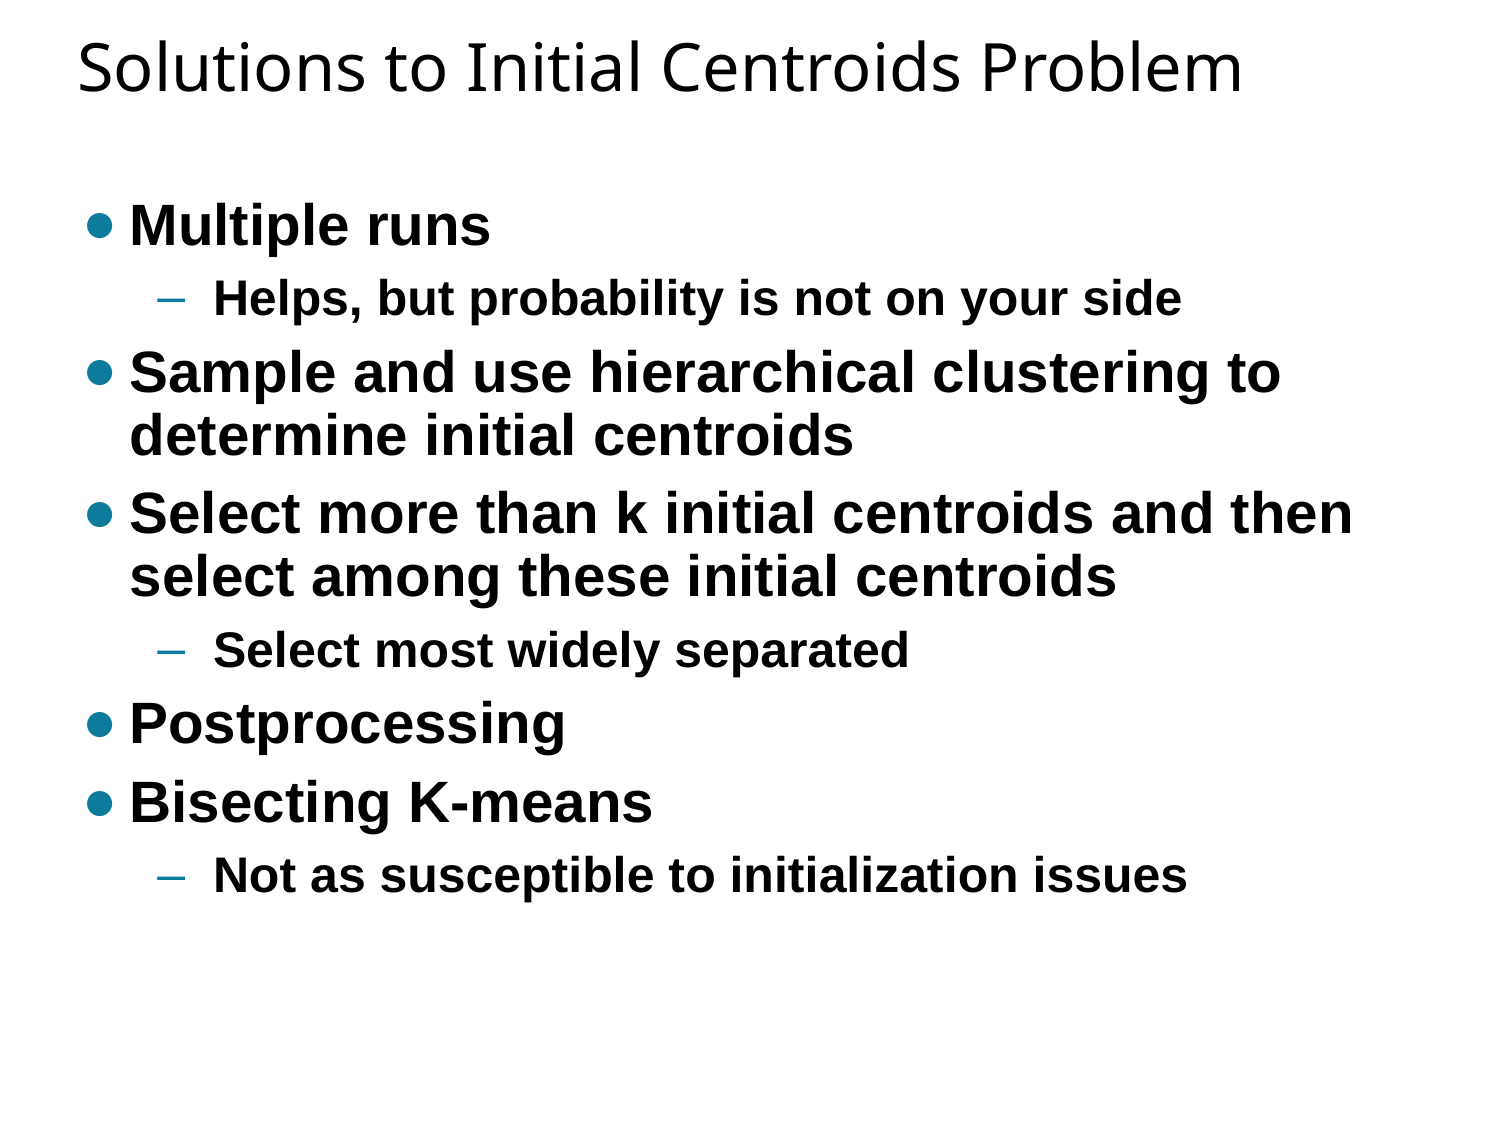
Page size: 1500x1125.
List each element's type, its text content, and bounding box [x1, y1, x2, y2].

text_box Solutions to Initial Centroids Problem [62, 24, 1421, 113]
text_box Multiple runs Helps, but probability is not on your side Sample and use hierarchical clustering to determine initial centroids Select more than k initial centroids and then select among these initial centroids Select most widely separated Postprocessing Bisecting K-means Not as susceptible to initialization issues [67, 187, 1433, 1038]
